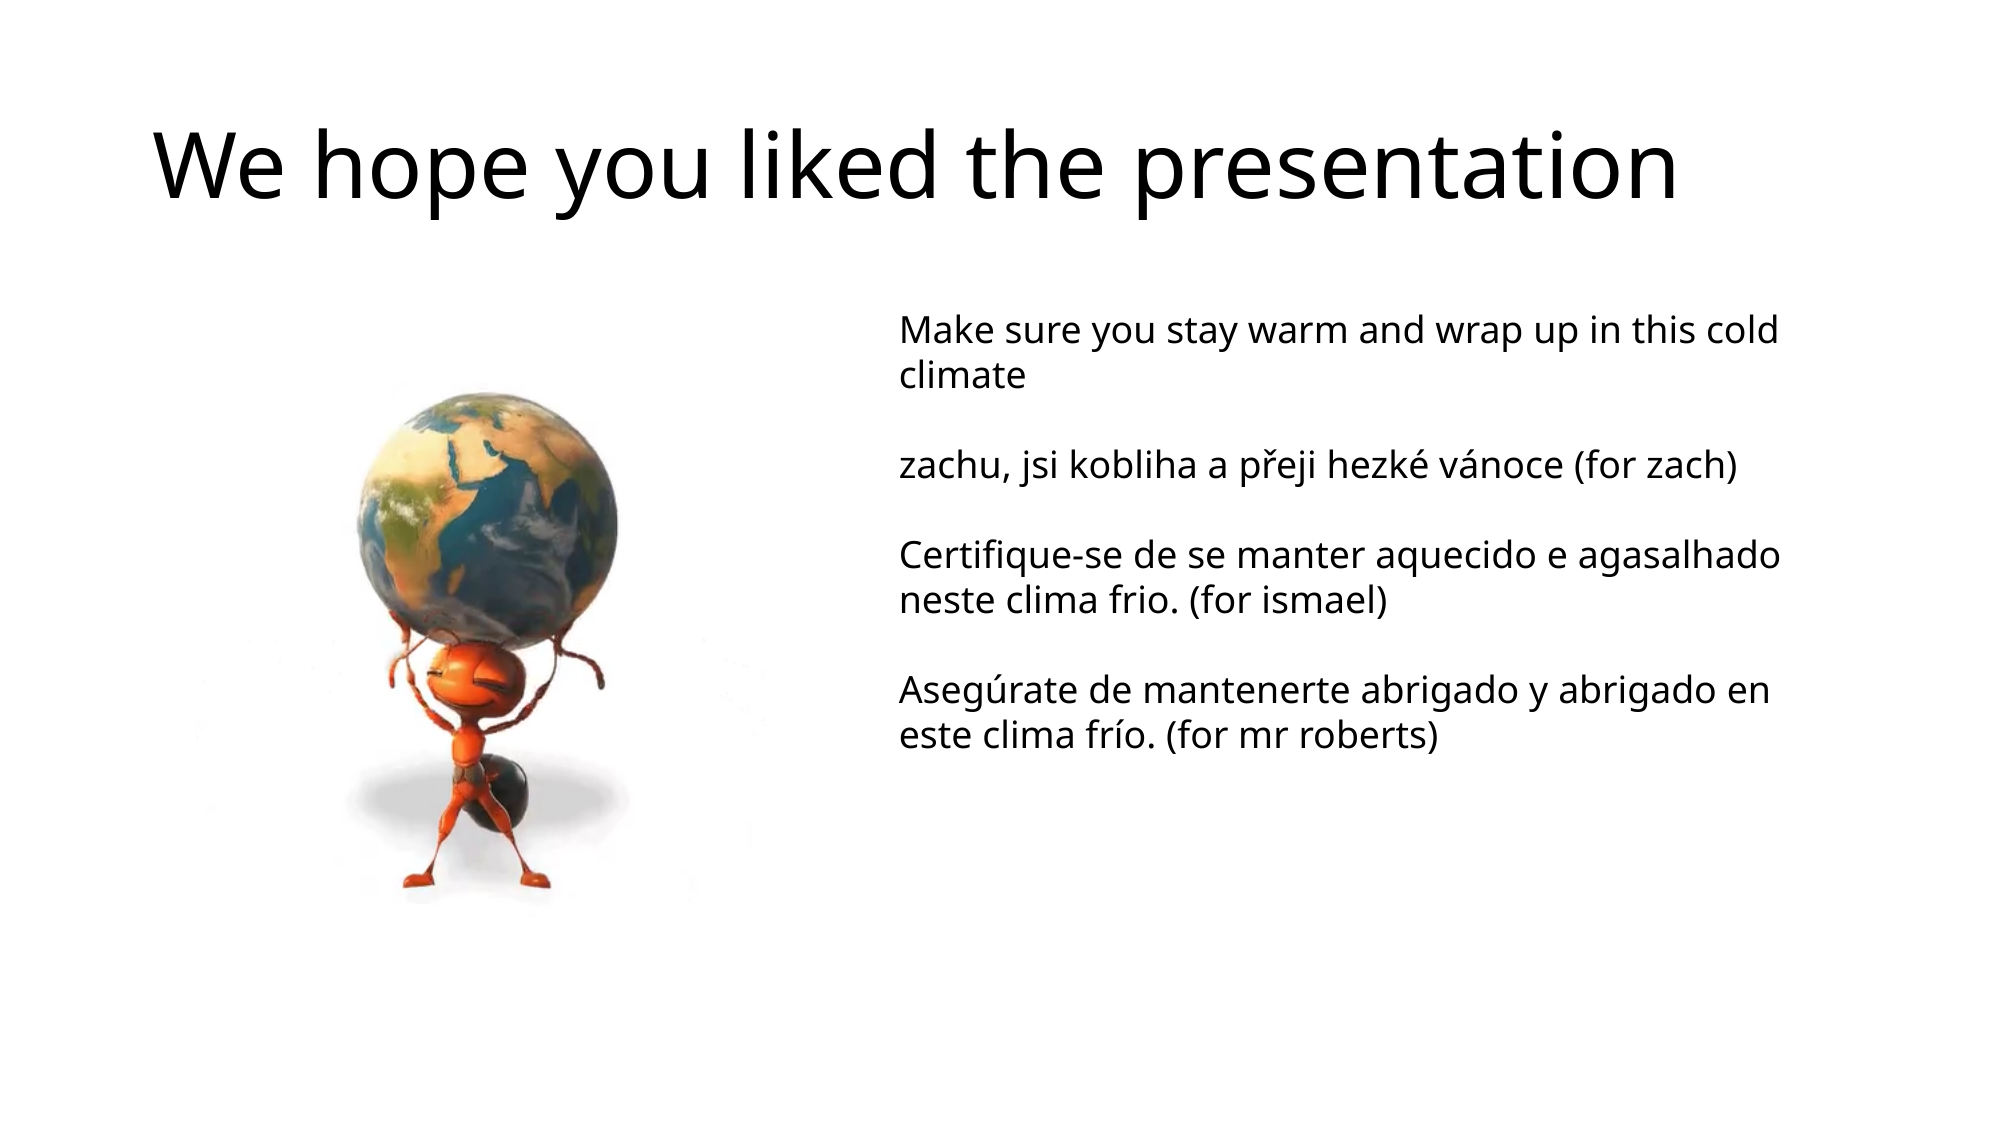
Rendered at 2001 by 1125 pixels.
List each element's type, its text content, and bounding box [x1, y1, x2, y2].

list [106, 276, 855, 992]
text_box Make sure you stay warm and wrap up in this cold climate zachu, jsi kobliha a přeji hezké vánoce (for zach) Certifique-se de se manter aquecido e agasalhado neste clima frio. (for ismael) Asegúrate de mantenerte abrigado y abrigado en este clima frío. (for mr roberts) [883, 298, 1862, 989]
title We hope you liked the presentation [137, 59, 1863, 278]
